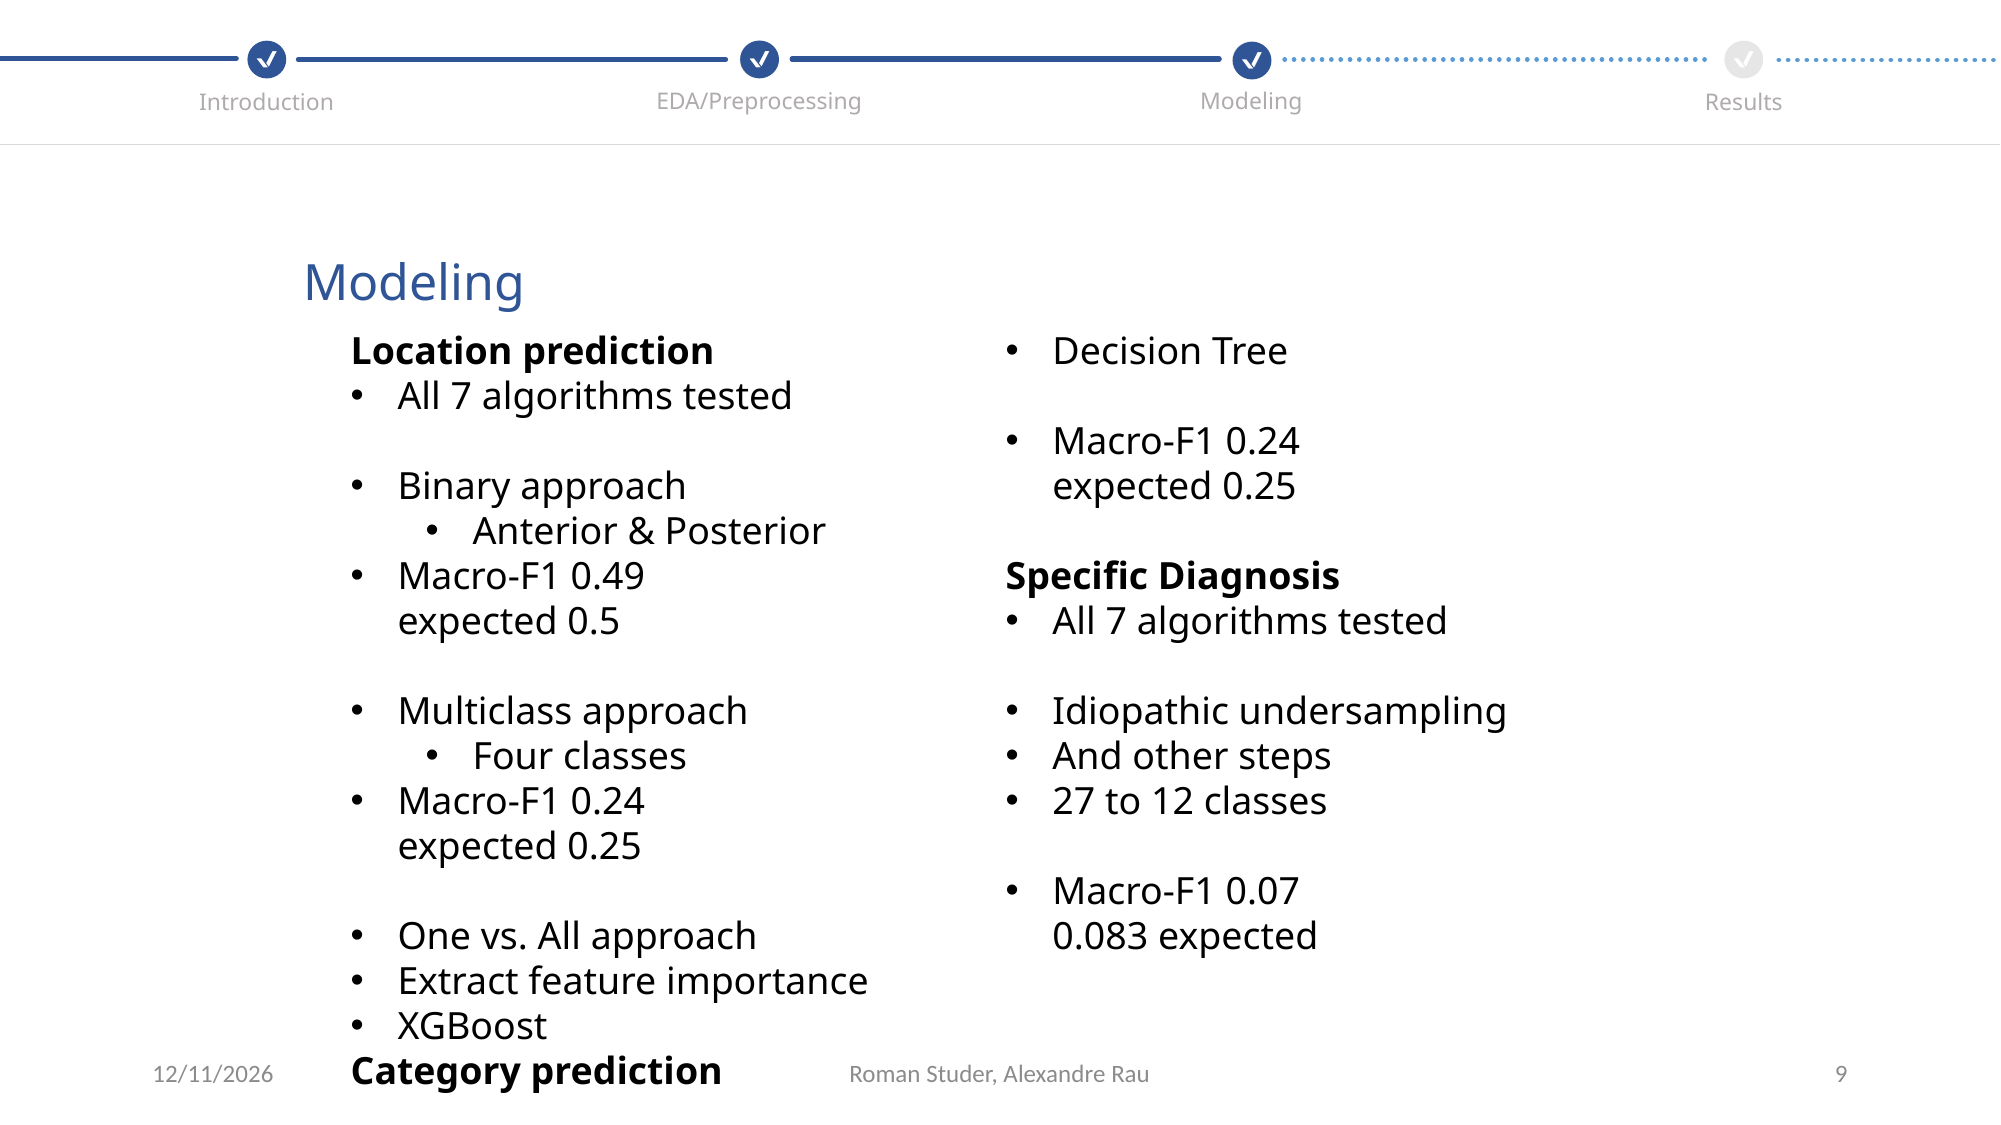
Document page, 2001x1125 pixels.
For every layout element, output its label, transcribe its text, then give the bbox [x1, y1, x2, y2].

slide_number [137, 1042, 335, 1103]
text_box Modeling [1119, 78, 1384, 122]
text_box [740, 40, 779, 79]
slide_number 9 [1676, 1042, 1863, 1103]
text_box [1232, 41, 1272, 78]
text_box Results [1620, 80, 1868, 123]
text_box Modeling [288, 243, 541, 319]
text_box [247, 40, 287, 79]
text_box Introduction [181, 79, 353, 122]
text_box Location prediction All 7 algorithms tested Binary approach Anterior & Posterior Macro-F1 0.49 expected 0.5 Multiclass approach Four classes Macro-F1 0.24 expected 0.25 One vs. All approach Extract feature importance XGBoost Category prediction Decision Tree Macro-F1 0.24 expected 0.25 Specific Diagnosis All 7 algorithms tested Idiopathic undersampling And other steps 27 to 12 classes Macro-F1 0.07 0.083 expected [335, 319, 1676, 1106]
text_box [1724, 40, 1764, 79]
text_box EDA/Preprocessing [633, 79, 886, 122]
